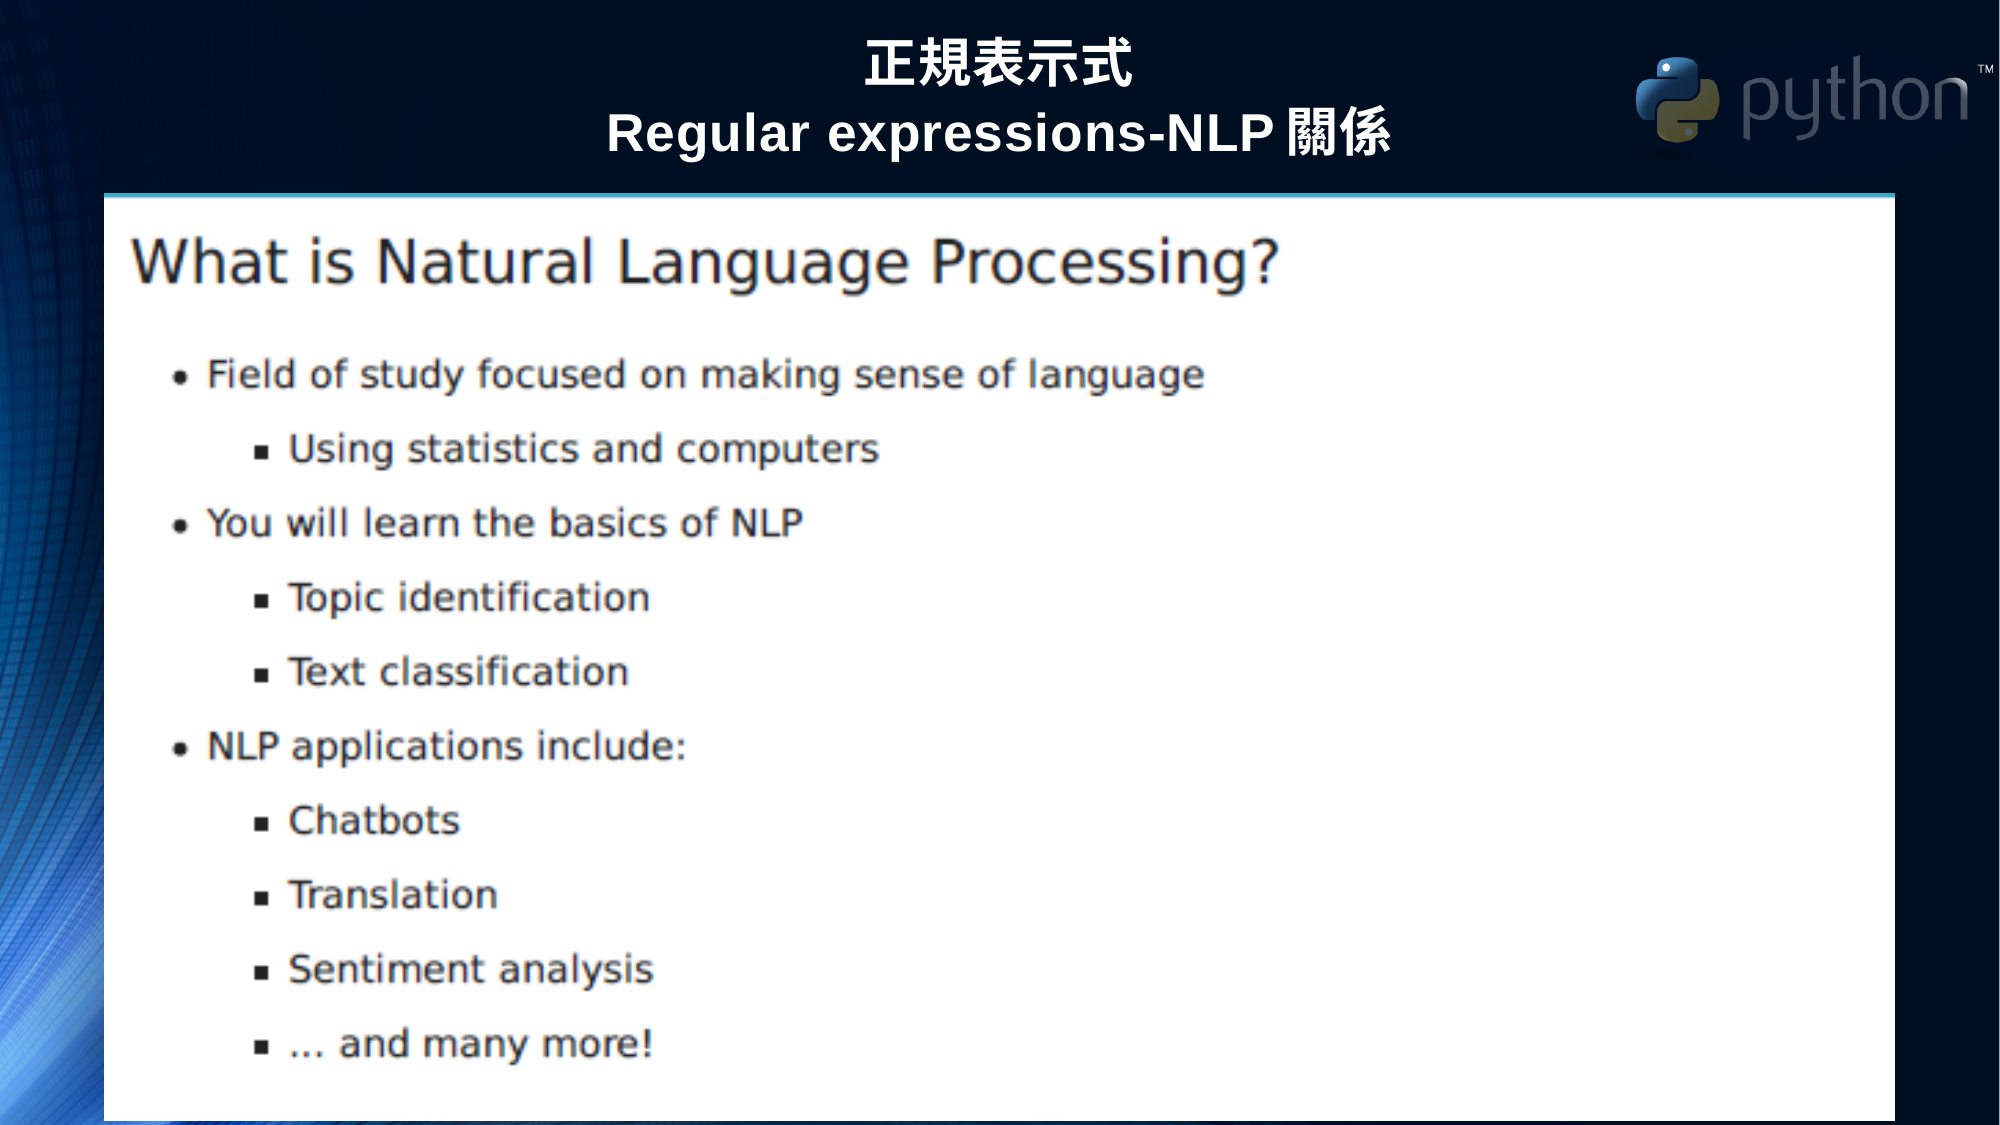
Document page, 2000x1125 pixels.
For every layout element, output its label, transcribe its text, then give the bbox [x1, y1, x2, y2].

title 正規表示式 Regular expressions-NLP關係 [243, 19, 1756, 173]
picture [0, 0, 2000, 1125]
